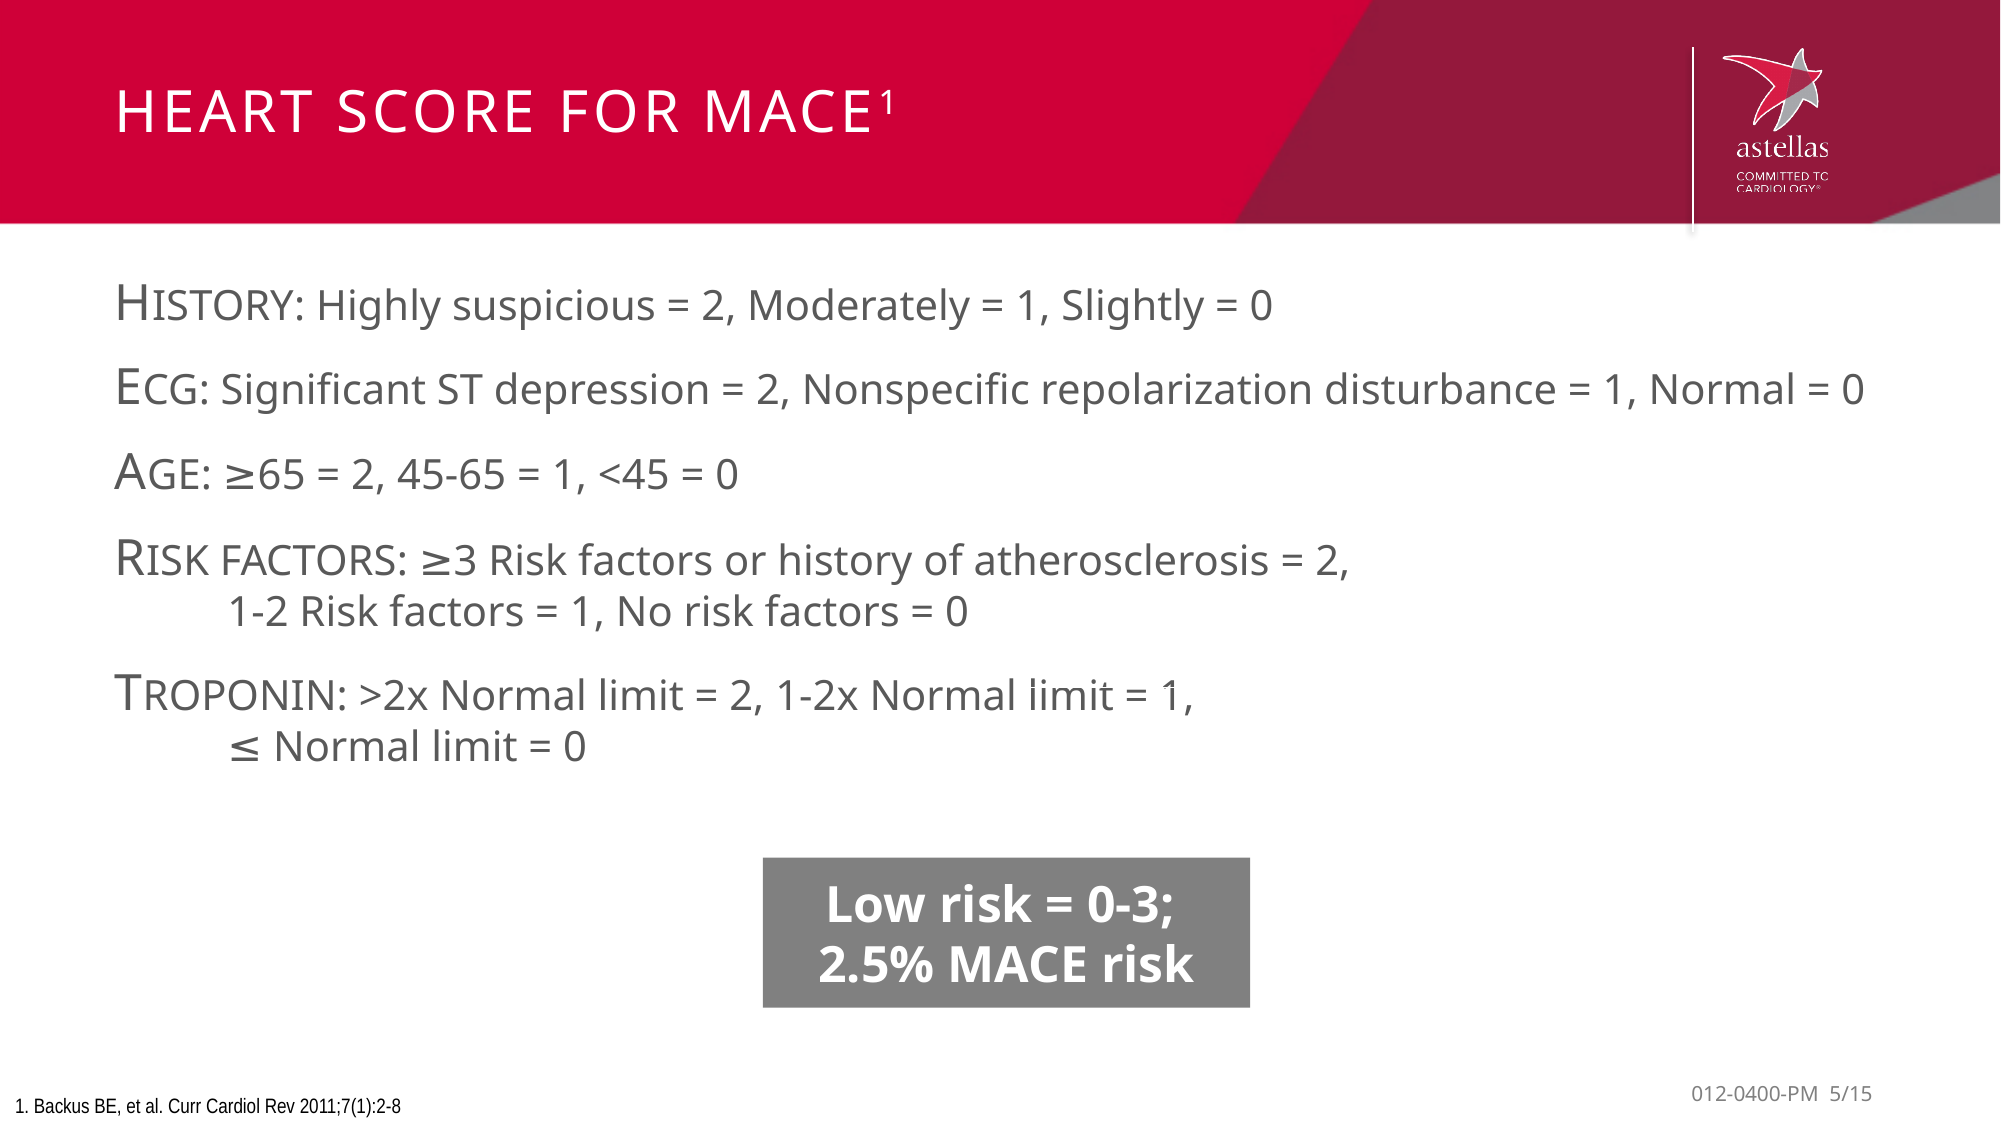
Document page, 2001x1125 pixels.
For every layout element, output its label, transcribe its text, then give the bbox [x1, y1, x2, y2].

text_box Low risk = 0-3; 2.5% MACE risk [762, 857, 1251, 1008]
list 1. Backus BE, et al. Curr Cardiol Rev 2011;7(1):2-8 [0, 1055, 649, 1125]
title HEART score for MACE1 [99, 15, 1900, 203]
picture [0, 0, 2001, 1125]
list HISTORY: Highly suspicious = 2, Moderately = 1, Slightly = 0 ECG: Significant ST depression = 2, Nonspecific repolarization disturbance = 1, Normal = 0 AGE: ≥65 = 2, 45-65 = 1, <45 = 0 RISK FACTORS: ≥3 Risk factors or history of atherosclerosis = 2, 1-2 Risk factors = 1, No risk factors = 0 TROPONIN: >2x Normal limit = 2, 1-2x Normal limit = 1, ≤ Normal limit = 0 [99, 262, 1900, 934]
